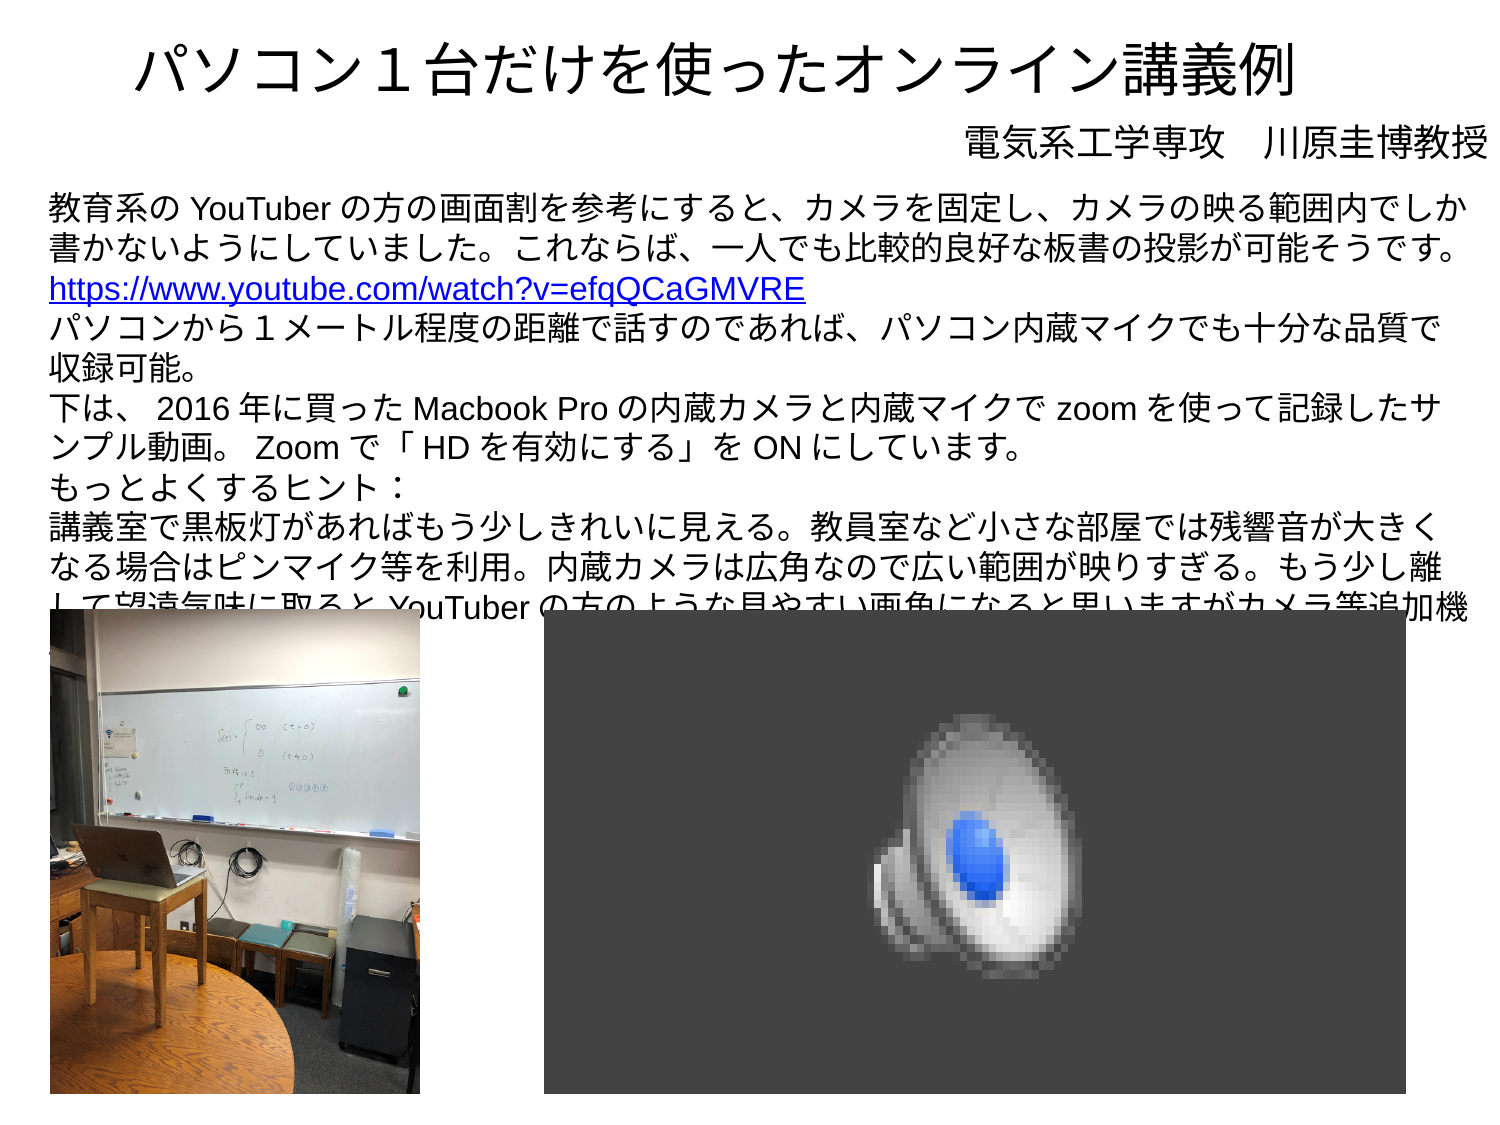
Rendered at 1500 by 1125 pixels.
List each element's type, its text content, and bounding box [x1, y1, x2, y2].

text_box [543, 608, 1407, 1095]
text_box パソコン１台だけを使ったオンライン講義例 [116, 25, 1312, 111]
text_box 教育系のYouTuberの方の画面割を参考にすると、カメラを固定し、カメラの映る範囲内でしか書かないようにしていました。これならば、一人でも比較的良好な板書の投影が可能そうです。 https://www.youtube.com/watch?v=efqQCaGMVRE パソコンから１メートル程度の距離で話すのであれば、パソコン内蔵マイクでも十分な品質で収録可能。 下は、2016年に買ったMacbook Proの内蔵カメラと内蔵マイクでzoomを使って記録したサンプル動画。Zoomで「HDを有効にする」をONにしています。 もっとよくするヒント： 講義室で黒板灯があればもう少しきれいに見える。教員室など小さな部屋では残響音が大きくなる場合はピンマイク等を利用。内蔵カメラは広角なので広い範囲が映りすぎる。もう少し離して望遠気味に取るとYouTuberの方のような見やすい画角になると思いますがカメラ等追加機材が必要。 [33, 179, 1485, 674]
text_box 電気系工学専攻 川原圭博教授 [948, 111, 1500, 172]
picture [50, 608, 420, 1095]
